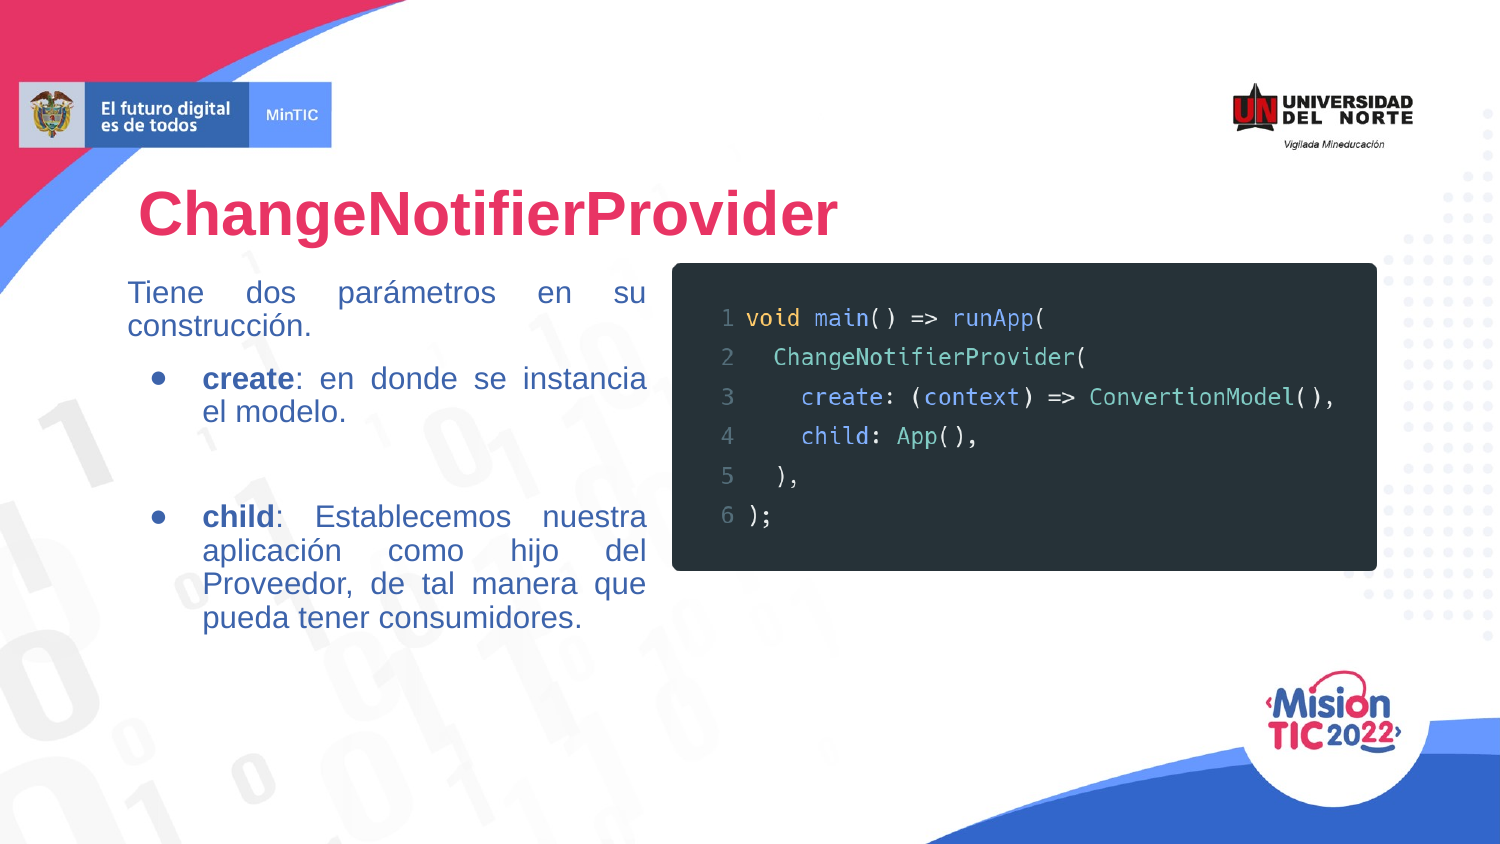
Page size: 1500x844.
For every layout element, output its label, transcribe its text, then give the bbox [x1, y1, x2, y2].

picture [0, 0, 1500, 844]
text_box Tiene dos parámetros en su construcción. create: en donde se instancia el modelo. child: Establecemos nuestra aplicación como hijo del Proveedor, de tal manera que pueda tener consumidores. [127, 270, 648, 712]
text_box ChangeNotifierProvider [127, 149, 1308, 254]
